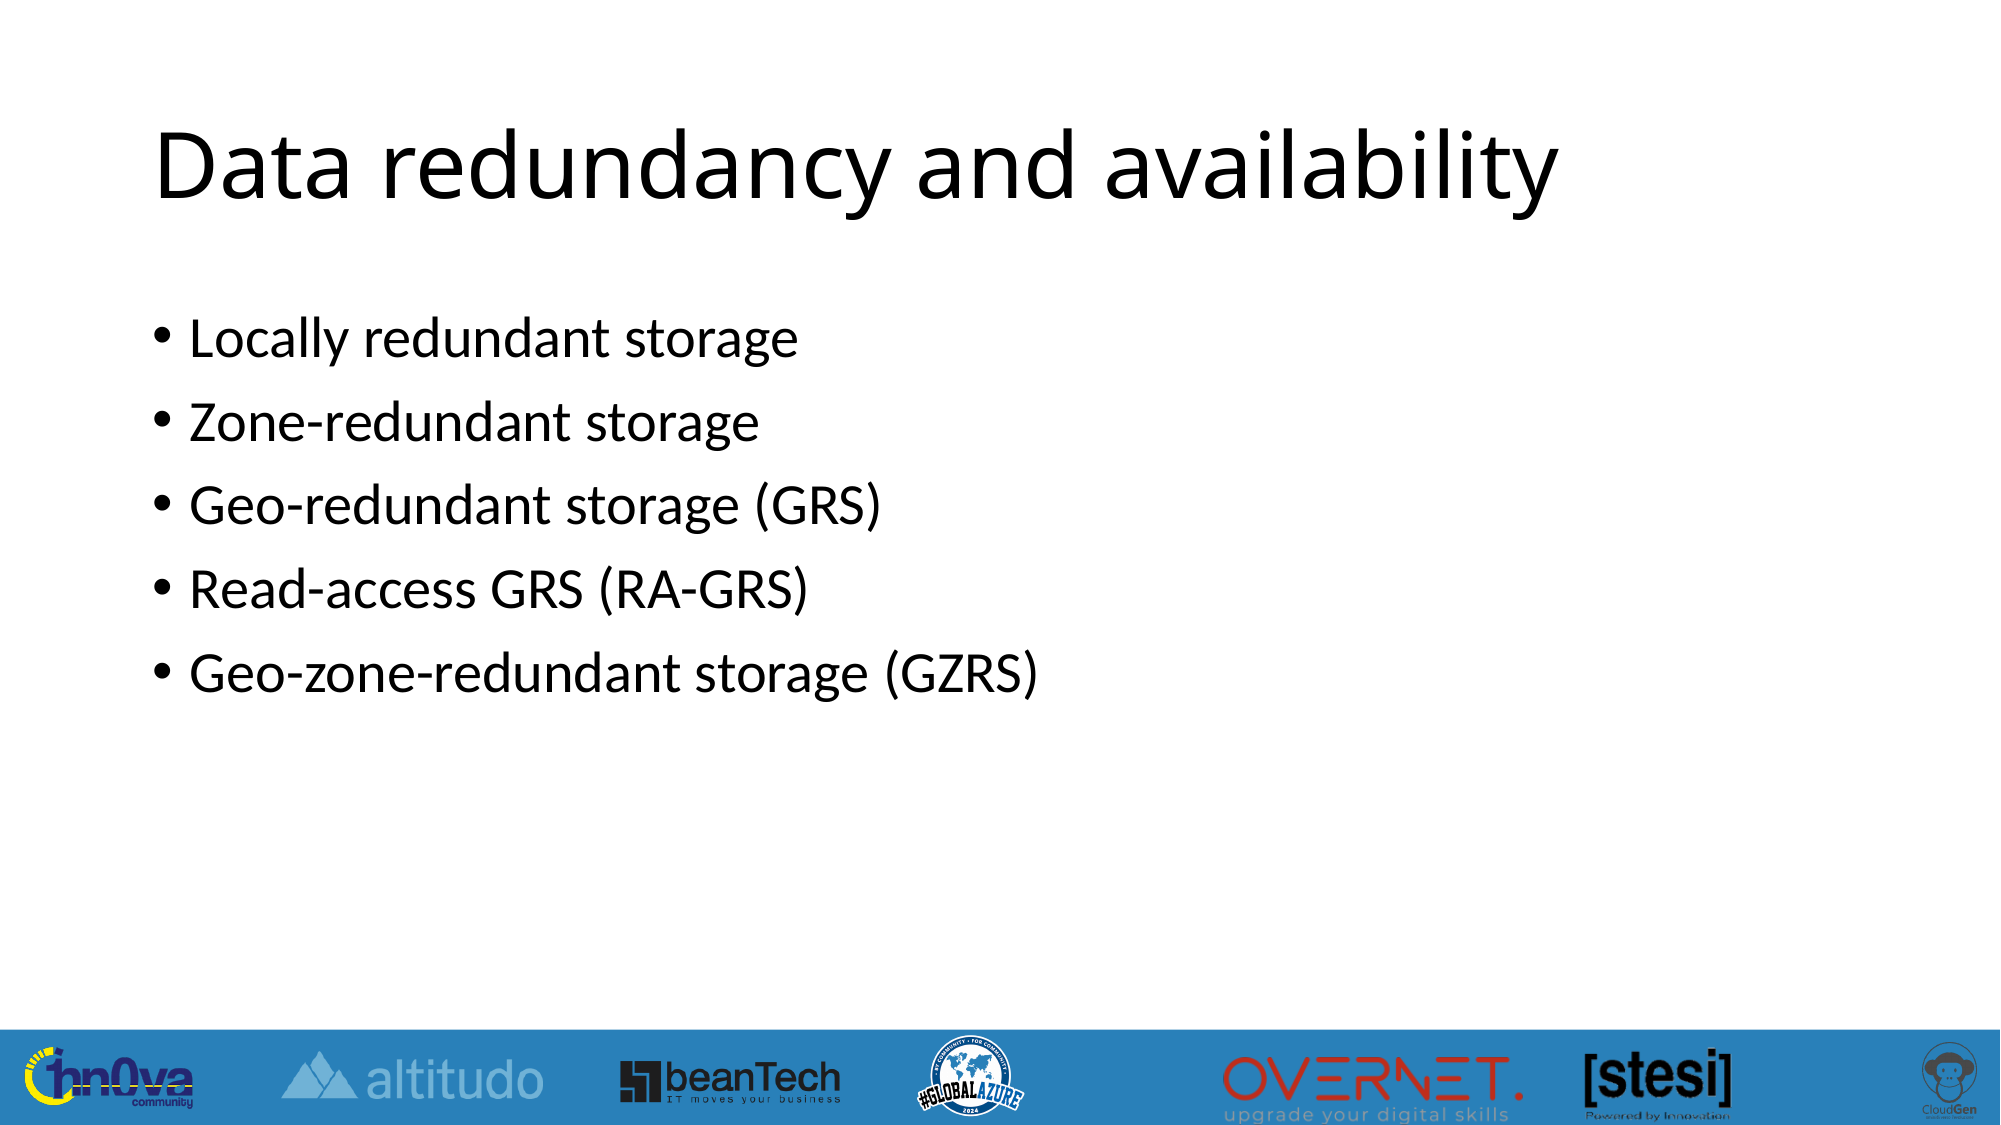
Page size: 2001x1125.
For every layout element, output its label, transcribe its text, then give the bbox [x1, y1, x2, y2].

picture [22, 1042, 199, 1114]
picture [264, 1026, 864, 1125]
picture [1206, 1027, 1751, 1125]
list Locally redundant storage Zone-redundant storage Geo-redundant storage (GRS) Read-access GRS (RA-GRS) Geo-zone-redundant storage (GZRS) [137, 299, 1863, 1014]
title Data redundancy and availability [137, 59, 1863, 278]
picture [1912, 1034, 1985, 1125]
picture [905, 1030, 1028, 1125]
